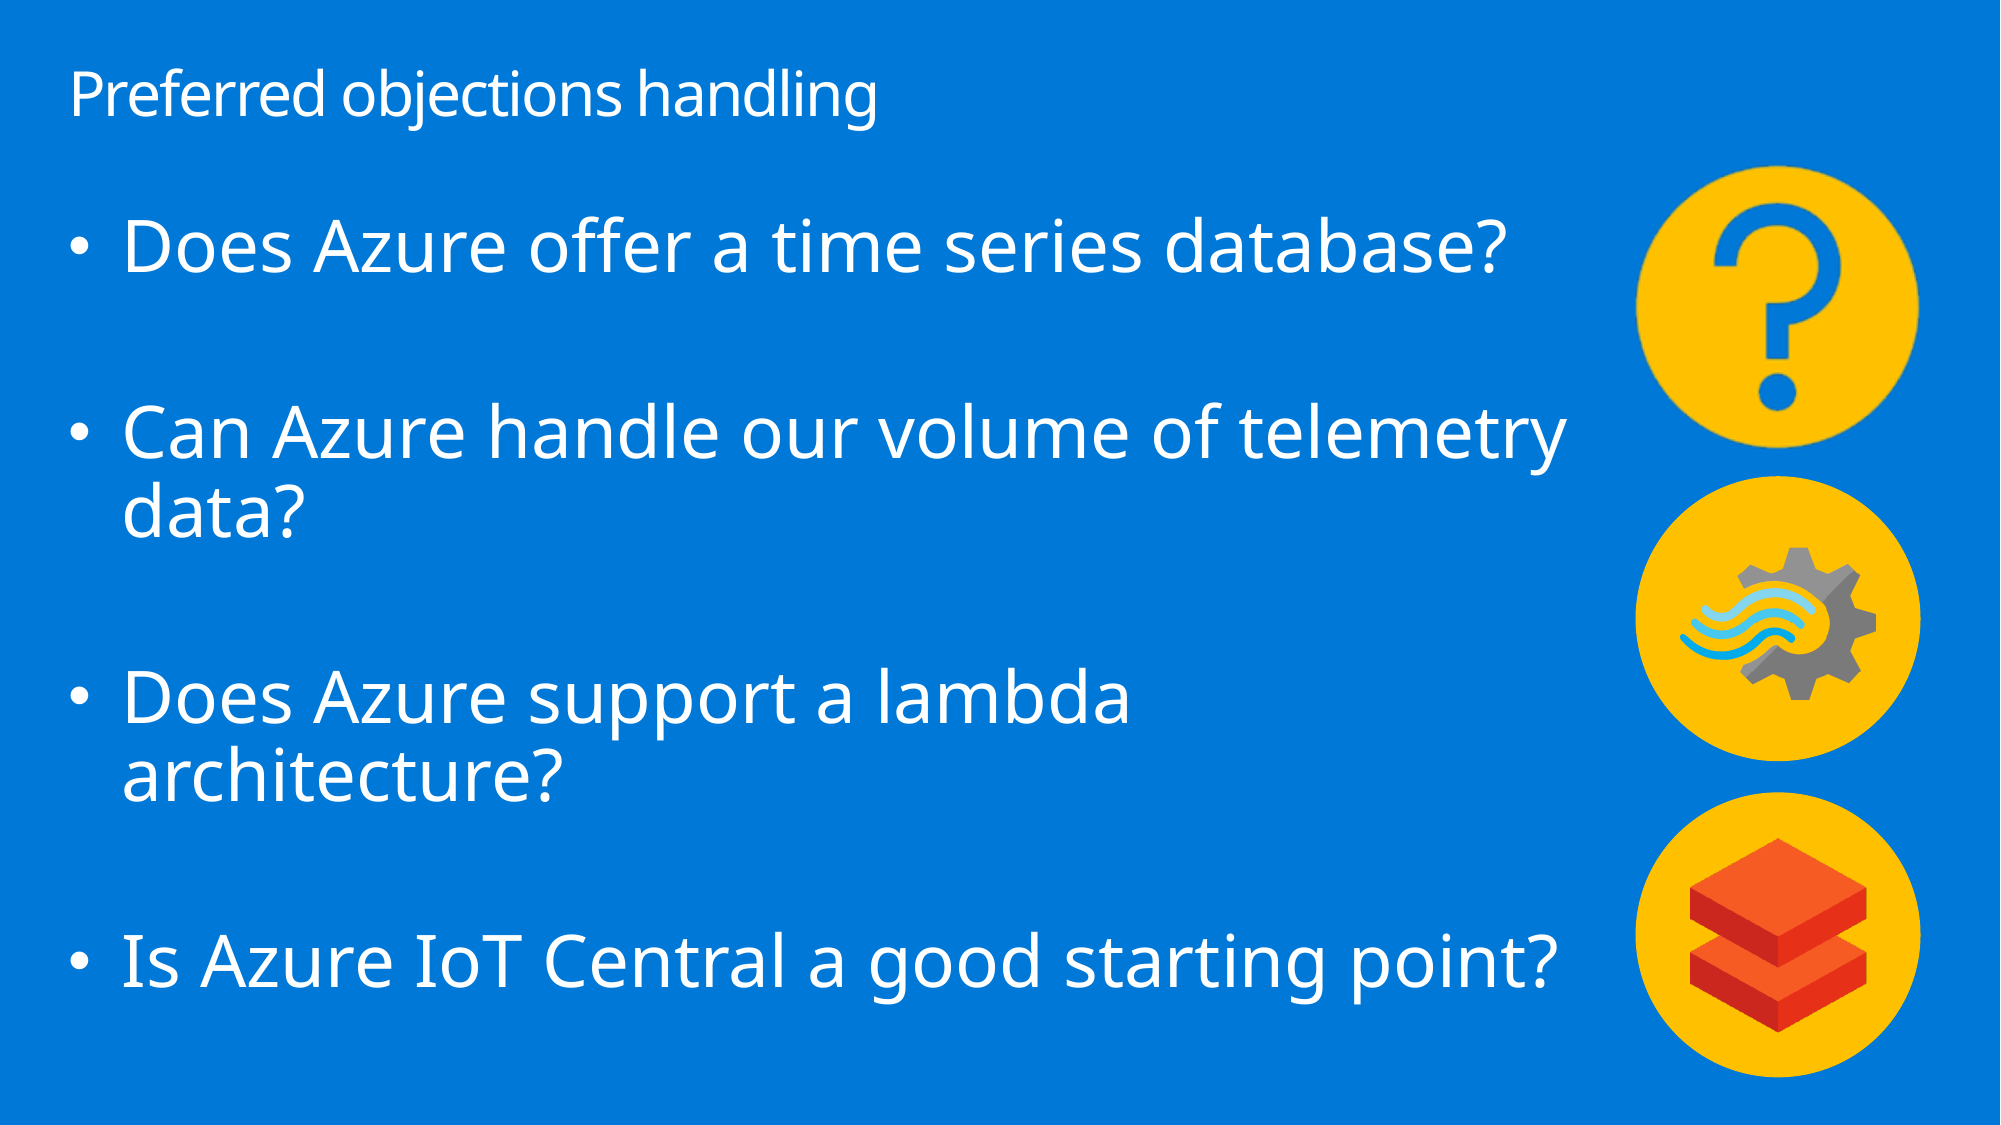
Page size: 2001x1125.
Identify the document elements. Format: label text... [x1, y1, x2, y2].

list Does Azure offer a time series database? Can Azure handle our volume of telemetry data? Does Azure support a lambda architecture? Is Azure IoT Central a good starting point? [44, 195, 1599, 1073]
title Preferred objections handling [44, 47, 1957, 195]
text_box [1599, 129, 1957, 1078]
picture [1689, 837, 1867, 1033]
